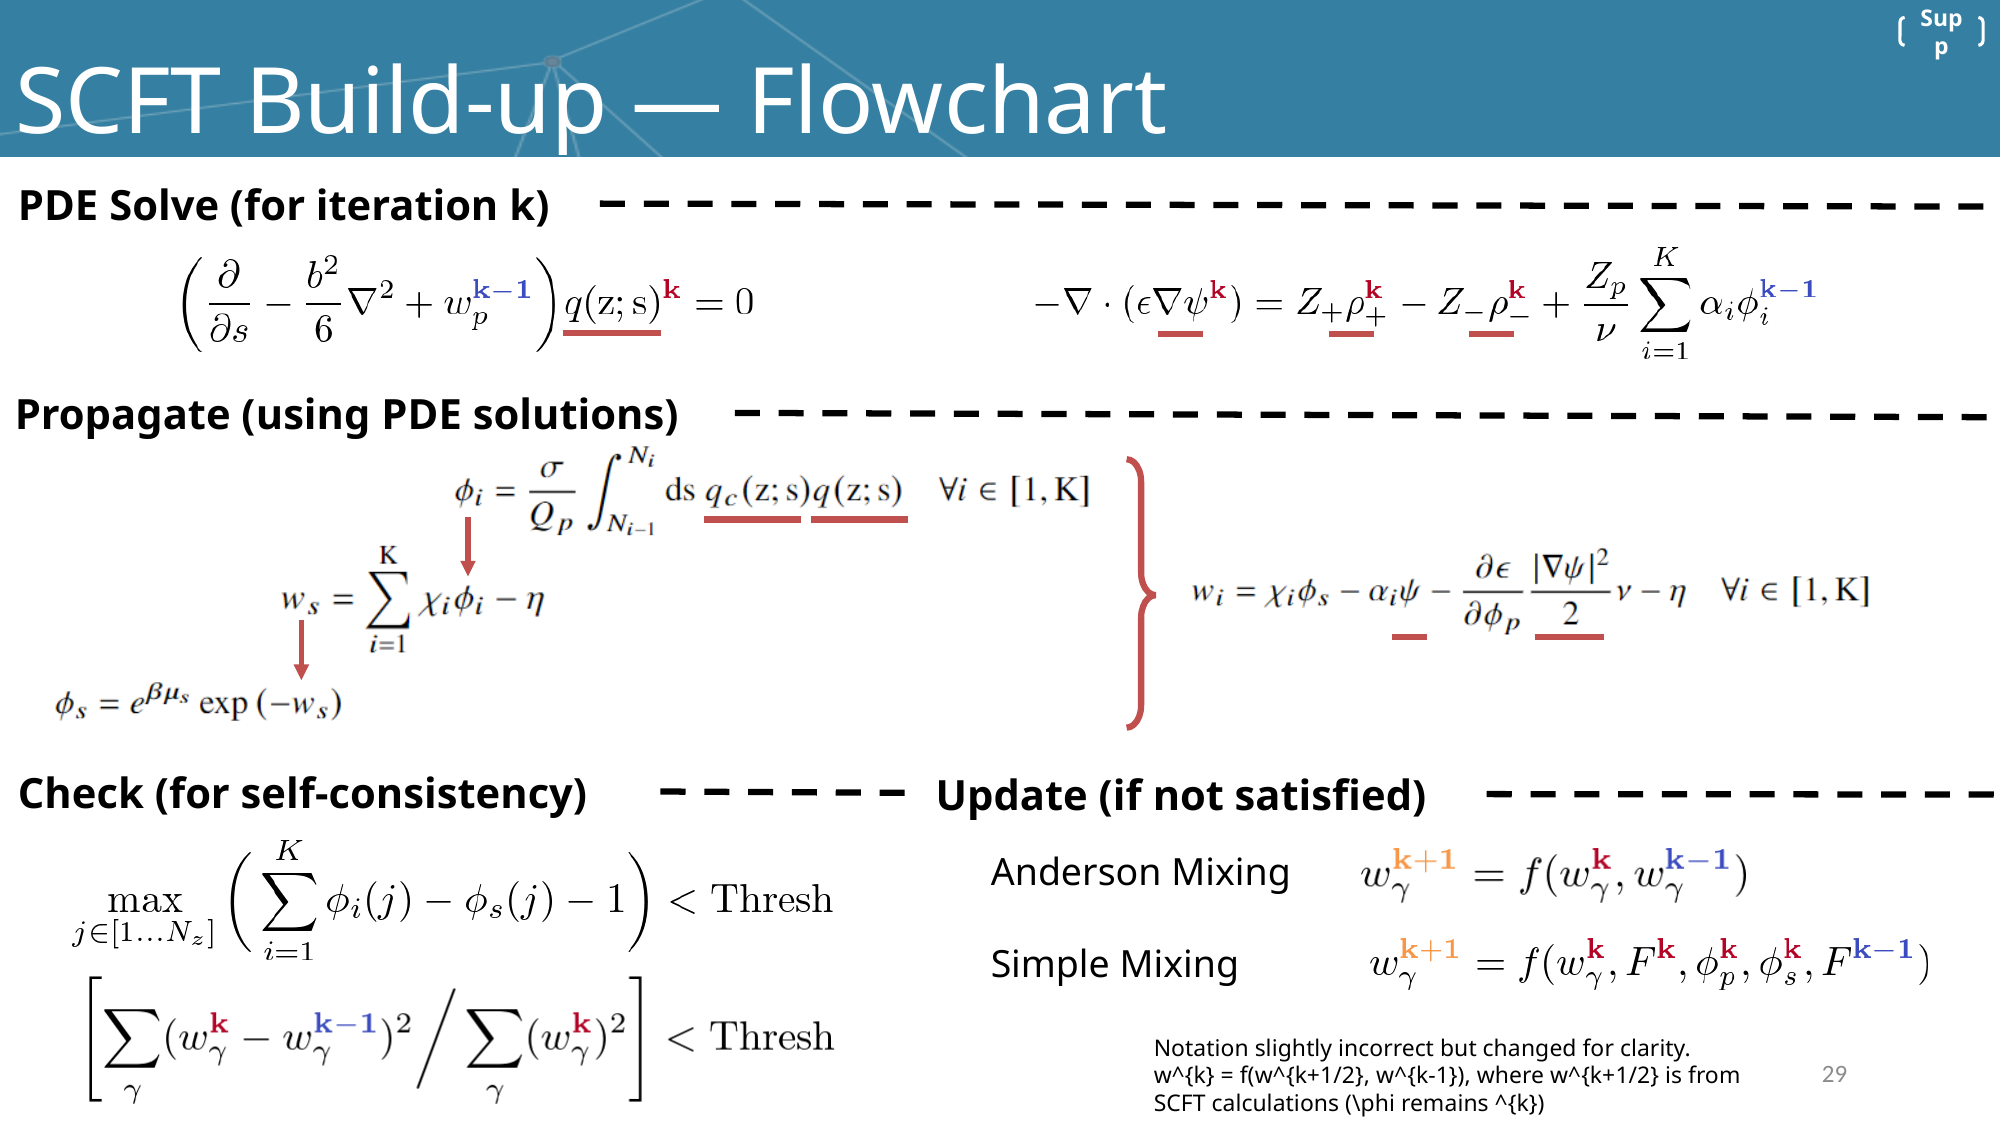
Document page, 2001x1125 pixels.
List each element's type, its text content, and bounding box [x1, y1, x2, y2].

picture [72, 840, 833, 960]
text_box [920, 761, 2000, 828]
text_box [3, 759, 909, 825]
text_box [976, 932, 1928, 994]
picture [89, 976, 835, 1104]
text_box Notation slightly incorrect but changed for clarity. w^{k} = f(w^{k+1/2}, w^{k-1}), where w^{k+1/2} is from SCFT calculations (\phi remains ^{k}) [1138, 1025, 1764, 1123]
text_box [975, 840, 1746, 903]
title SCFT Build-up — Flowchart [0, 22, 1725, 154]
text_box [0, 380, 1997, 447]
picture [182, 255, 753, 352]
slide_number 29 [1764, 1042, 1863, 1103]
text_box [25, 620, 761, 739]
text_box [3, 171, 2000, 237]
picture [421, 447, 1157, 554]
picture [1035, 247, 1816, 359]
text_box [254, 516, 564, 620]
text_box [1126, 459, 1886, 728]
